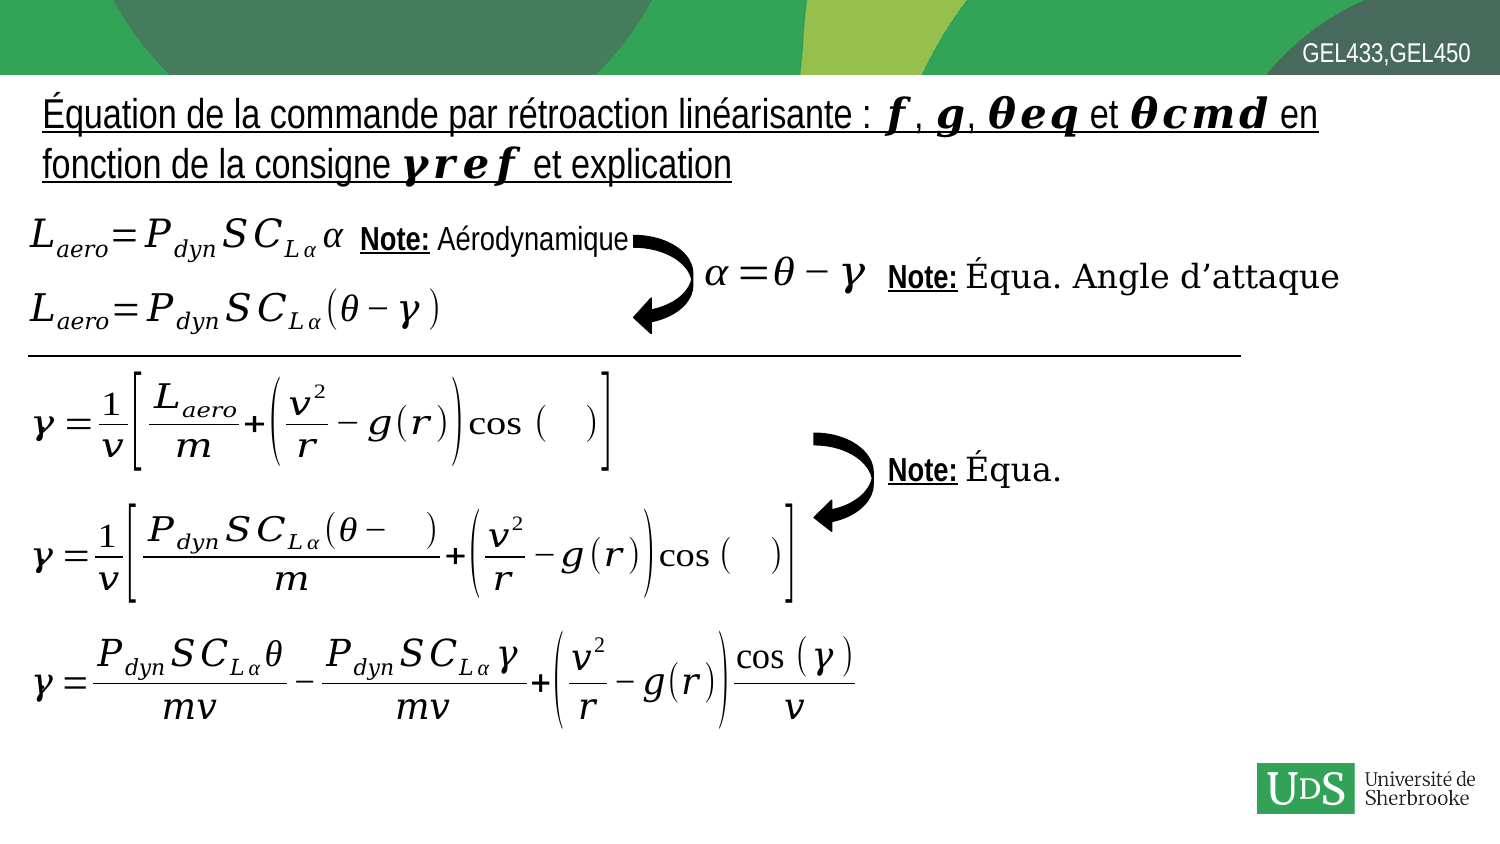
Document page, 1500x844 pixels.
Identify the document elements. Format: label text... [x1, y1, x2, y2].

text_box Note: Aérodynamique [345, 209, 1500, 265]
picture [0, 0, 1500, 75]
text_box [814, 433, 874, 532]
text_box Note: Équa. Angle d’attaque [873, 247, 1500, 303]
text_box [633, 235, 693, 334]
text_box Équation de la commande par rétroaction linéarisante : 𝒇, 𝒈, 𝜽𝒆𝒒 et 𝜽𝒄𝒎𝒅 en fonction de la consigne 𝜸𝒓𝒆𝒇 et explication [27, 79, 1432, 194]
picture [1257, 763, 1475, 814]
